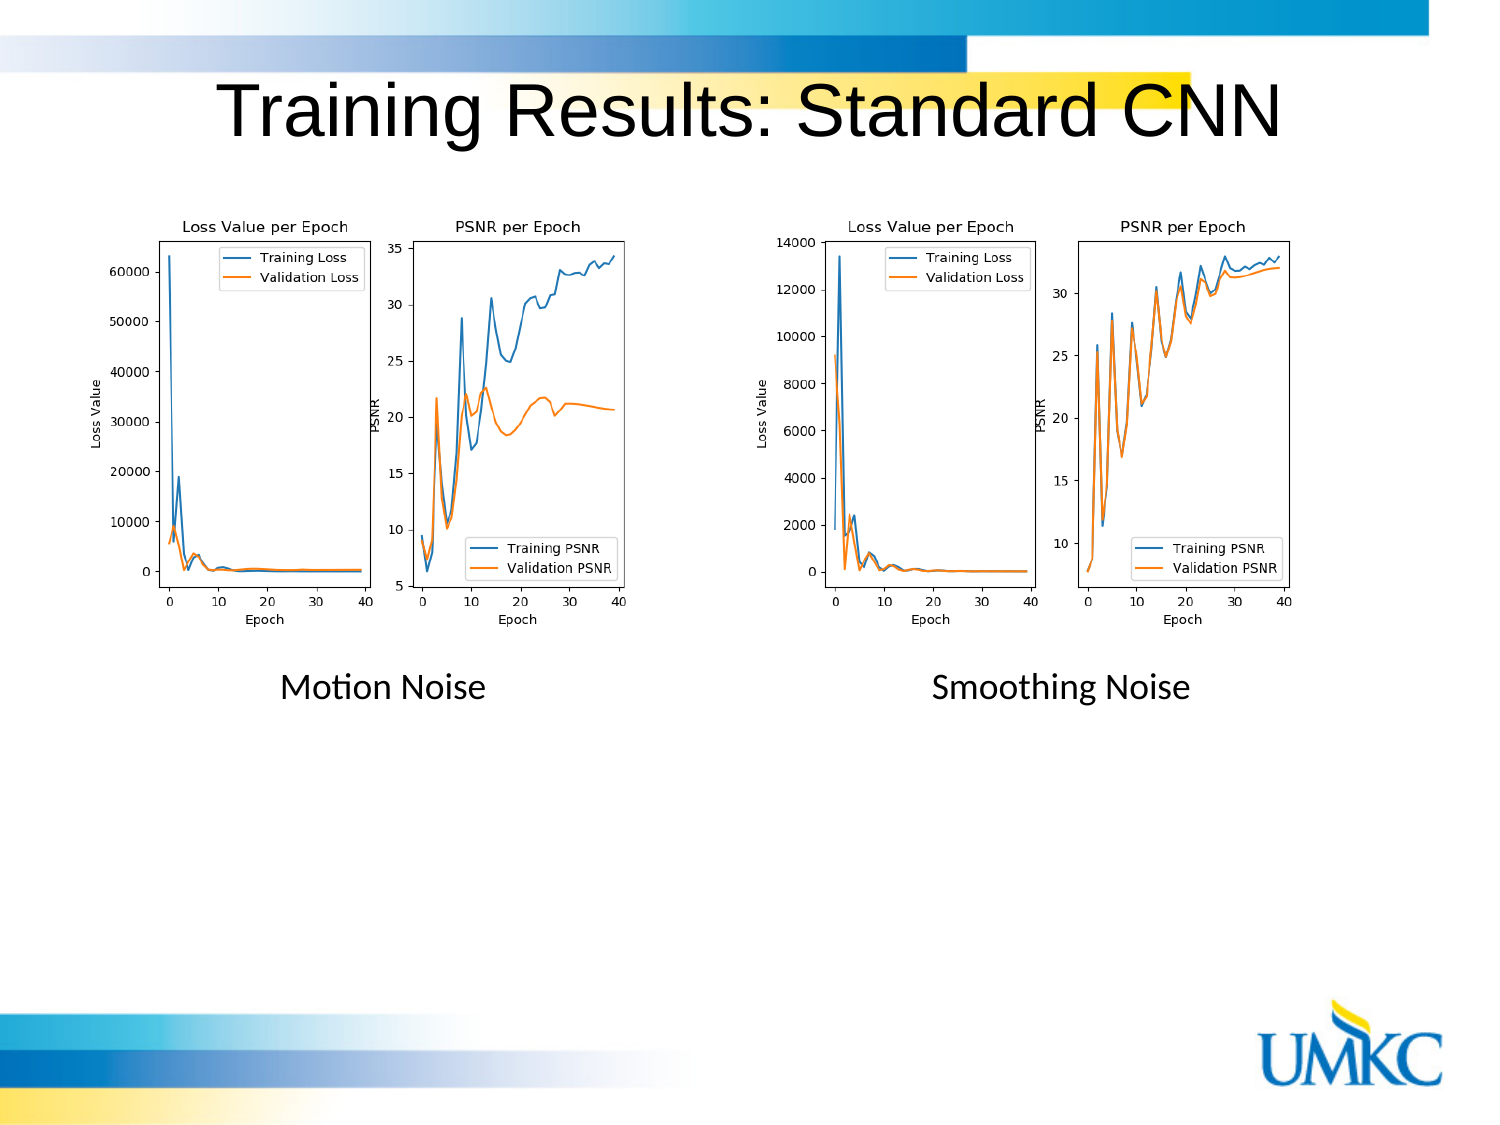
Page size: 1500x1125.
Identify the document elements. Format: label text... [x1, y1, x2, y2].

picture [0, 0, 1500, 1125]
text_box Motion Noise [265, 654, 502, 715]
text_box Smoothing Noise [917, 654, 1207, 715]
title Training Results: Standard CNN [75, 45, 1425, 168]
